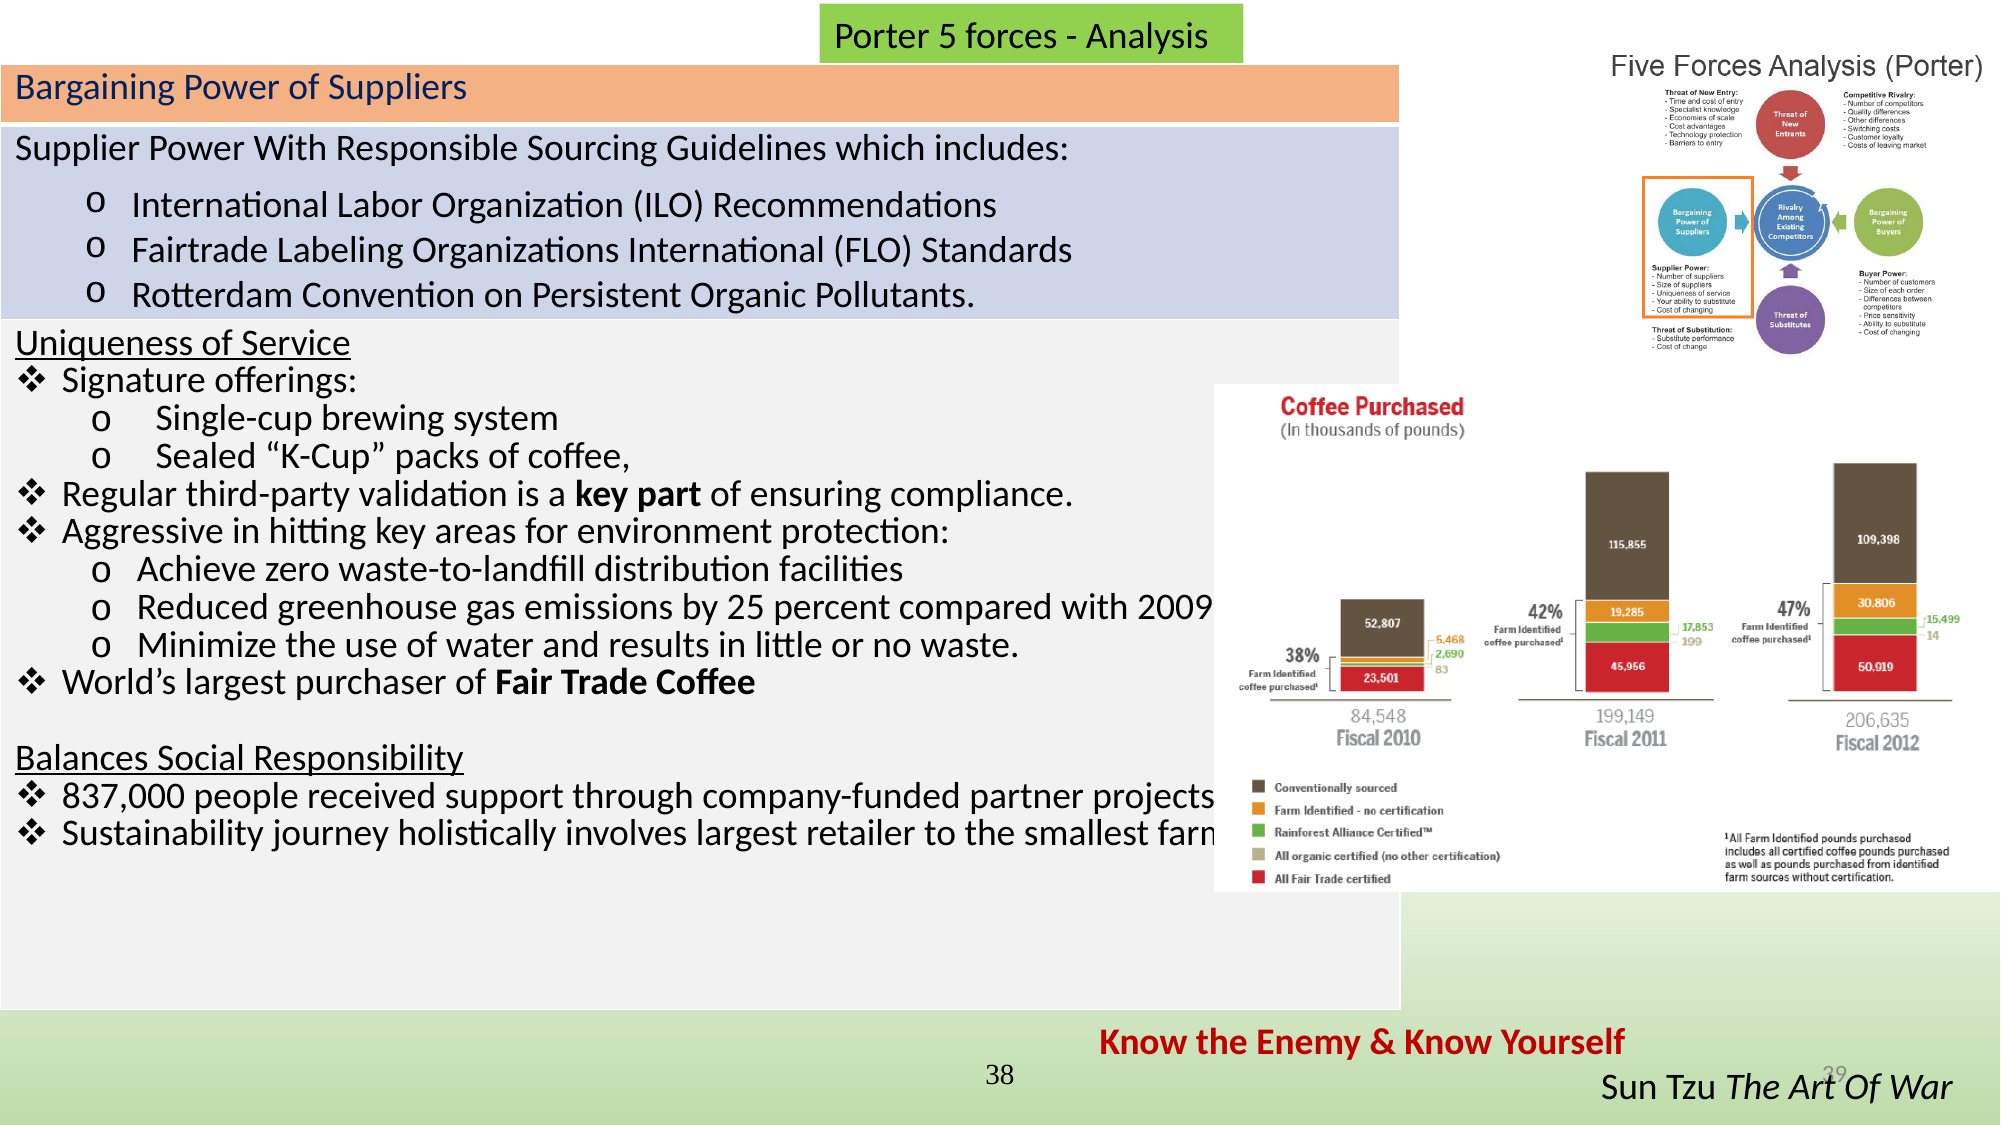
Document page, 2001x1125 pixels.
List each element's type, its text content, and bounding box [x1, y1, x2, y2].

table_cell Uniqueness of Service Signature offerings: Single-cup brewing system Sealed “K-Cup” packs of coffee, Regular third-party validation is a key part of ensuring compliance. Aggressive in hitting key areas for environment protection: Achieve zero waste-to-landfill distribution facilities Reduced greenhouse gas emissions by 25 percent compared with 2009. Minimize the use of water and results in little or no waste. World’s largest purchaser of Fair Trade Coffee Balances Social Responsibility 837,000 people received support through company-funded partner projects. Sustainability journey holistically involves largest retailer to the smallest farmer. [1, 320, 1399, 1009]
footer 38 [662, 1042, 1338, 1103]
table_header Bargaining Power of Suppliers [1, 65, 1399, 122]
text_box Porter 5 forces - Analysis [819, 3, 1244, 63]
text_box Know the Enemy & Know Yourself Sun Tzu The Art Of War [1084, 1009, 2000, 1115]
text_box International Labor Organization (ILO) Recommendations Fairtrade Labeling Organizations International (FLO) Standards Rotterdam Convention on Persistent Organic Pollutants. [69, 172, 1312, 323]
picture [1214, 384, 2000, 892]
slide_number 39 [1412, 1042, 1863, 1103]
table_cell Supplier Power With Responsible Sourcing Guidelines which includes: [1, 127, 1399, 319]
picture [1607, 52, 1985, 361]
